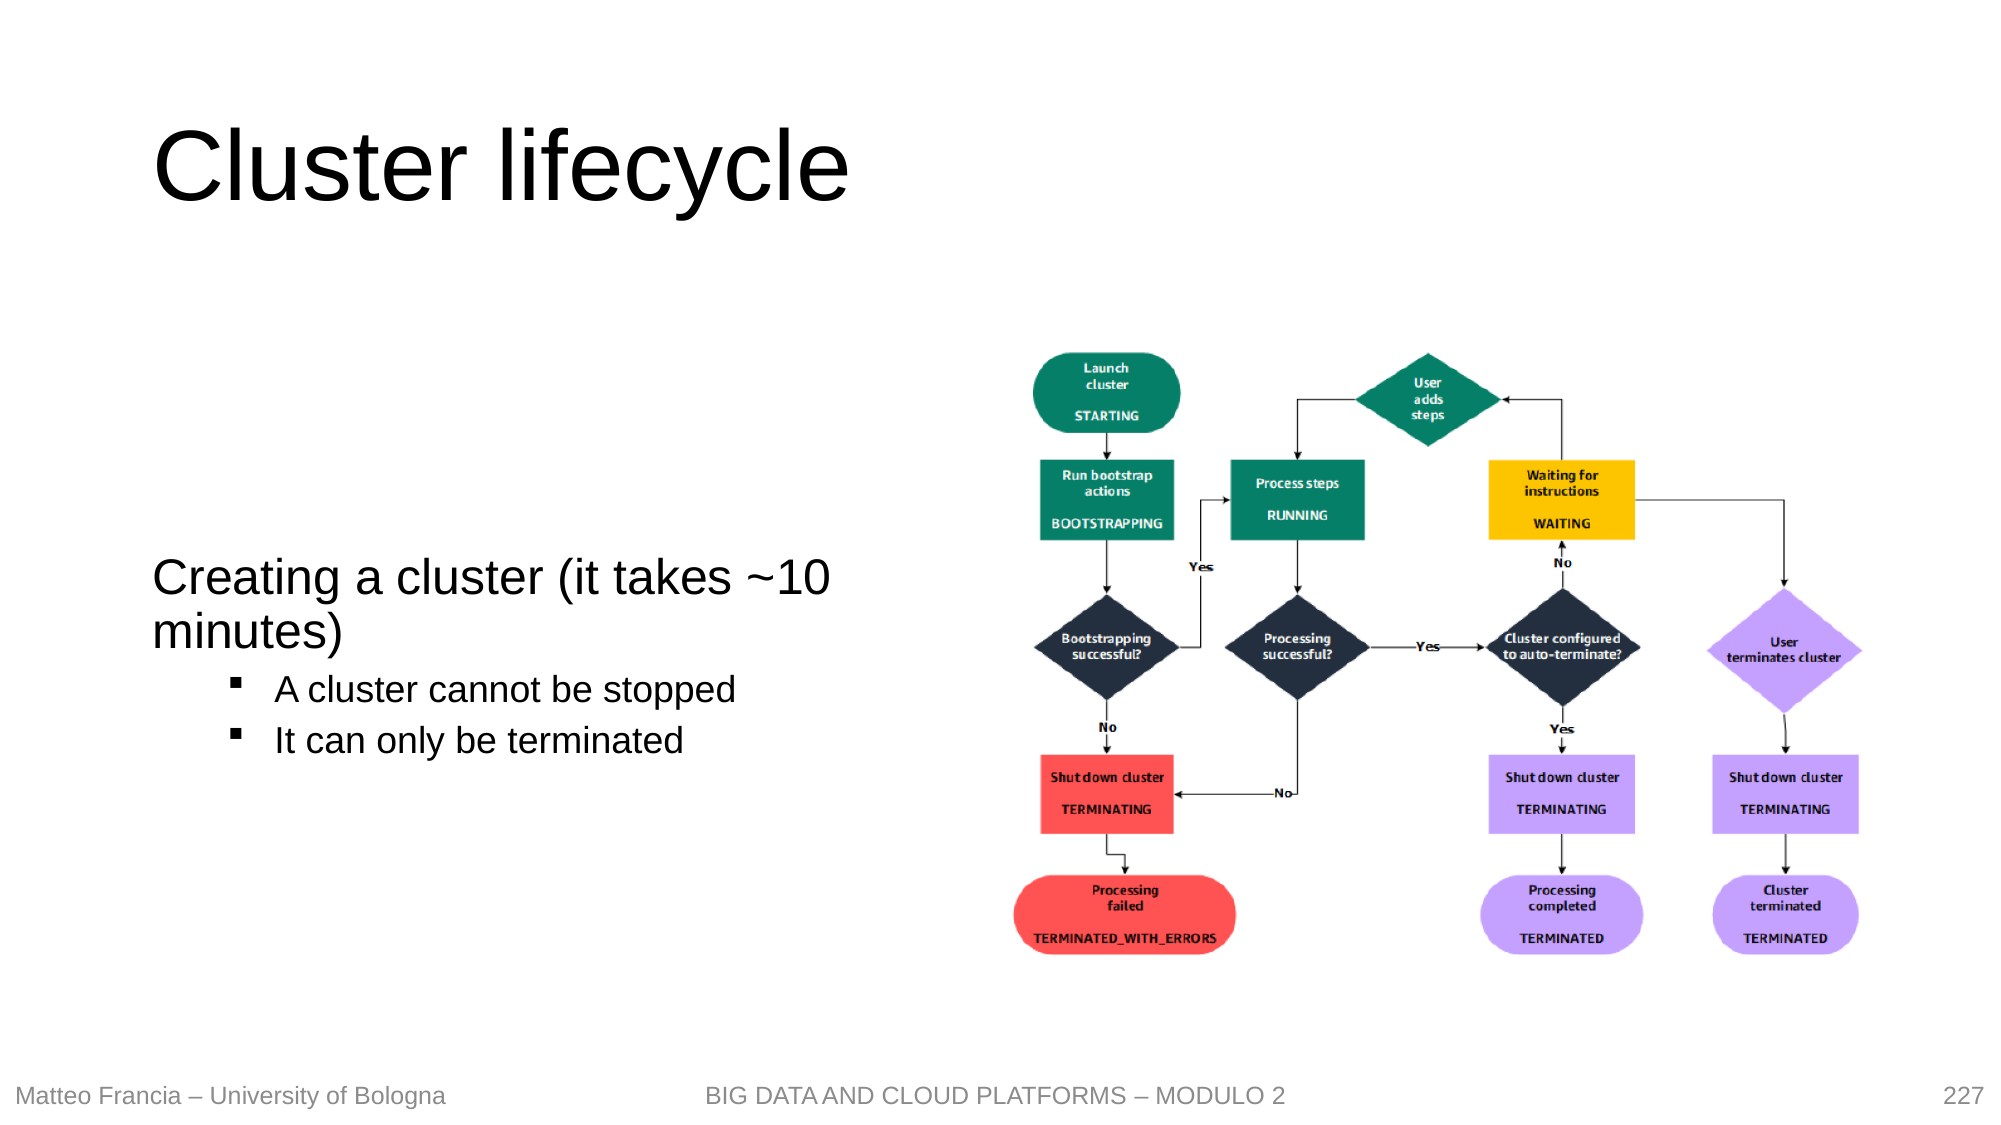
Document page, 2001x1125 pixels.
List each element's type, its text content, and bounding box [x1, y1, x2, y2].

slide_number 227 [1550, 1065, 2000, 1125]
footer Matteo Francia – University of Bologna [0, 1065, 466, 1125]
title Cluster lifecycle [137, 59, 1863, 278]
list Creating a cluster (it takes ~10 minutes) A cluster cannot be stopped It can only be terminated [137, 299, 988, 1014]
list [1012, 348, 1863, 965]
